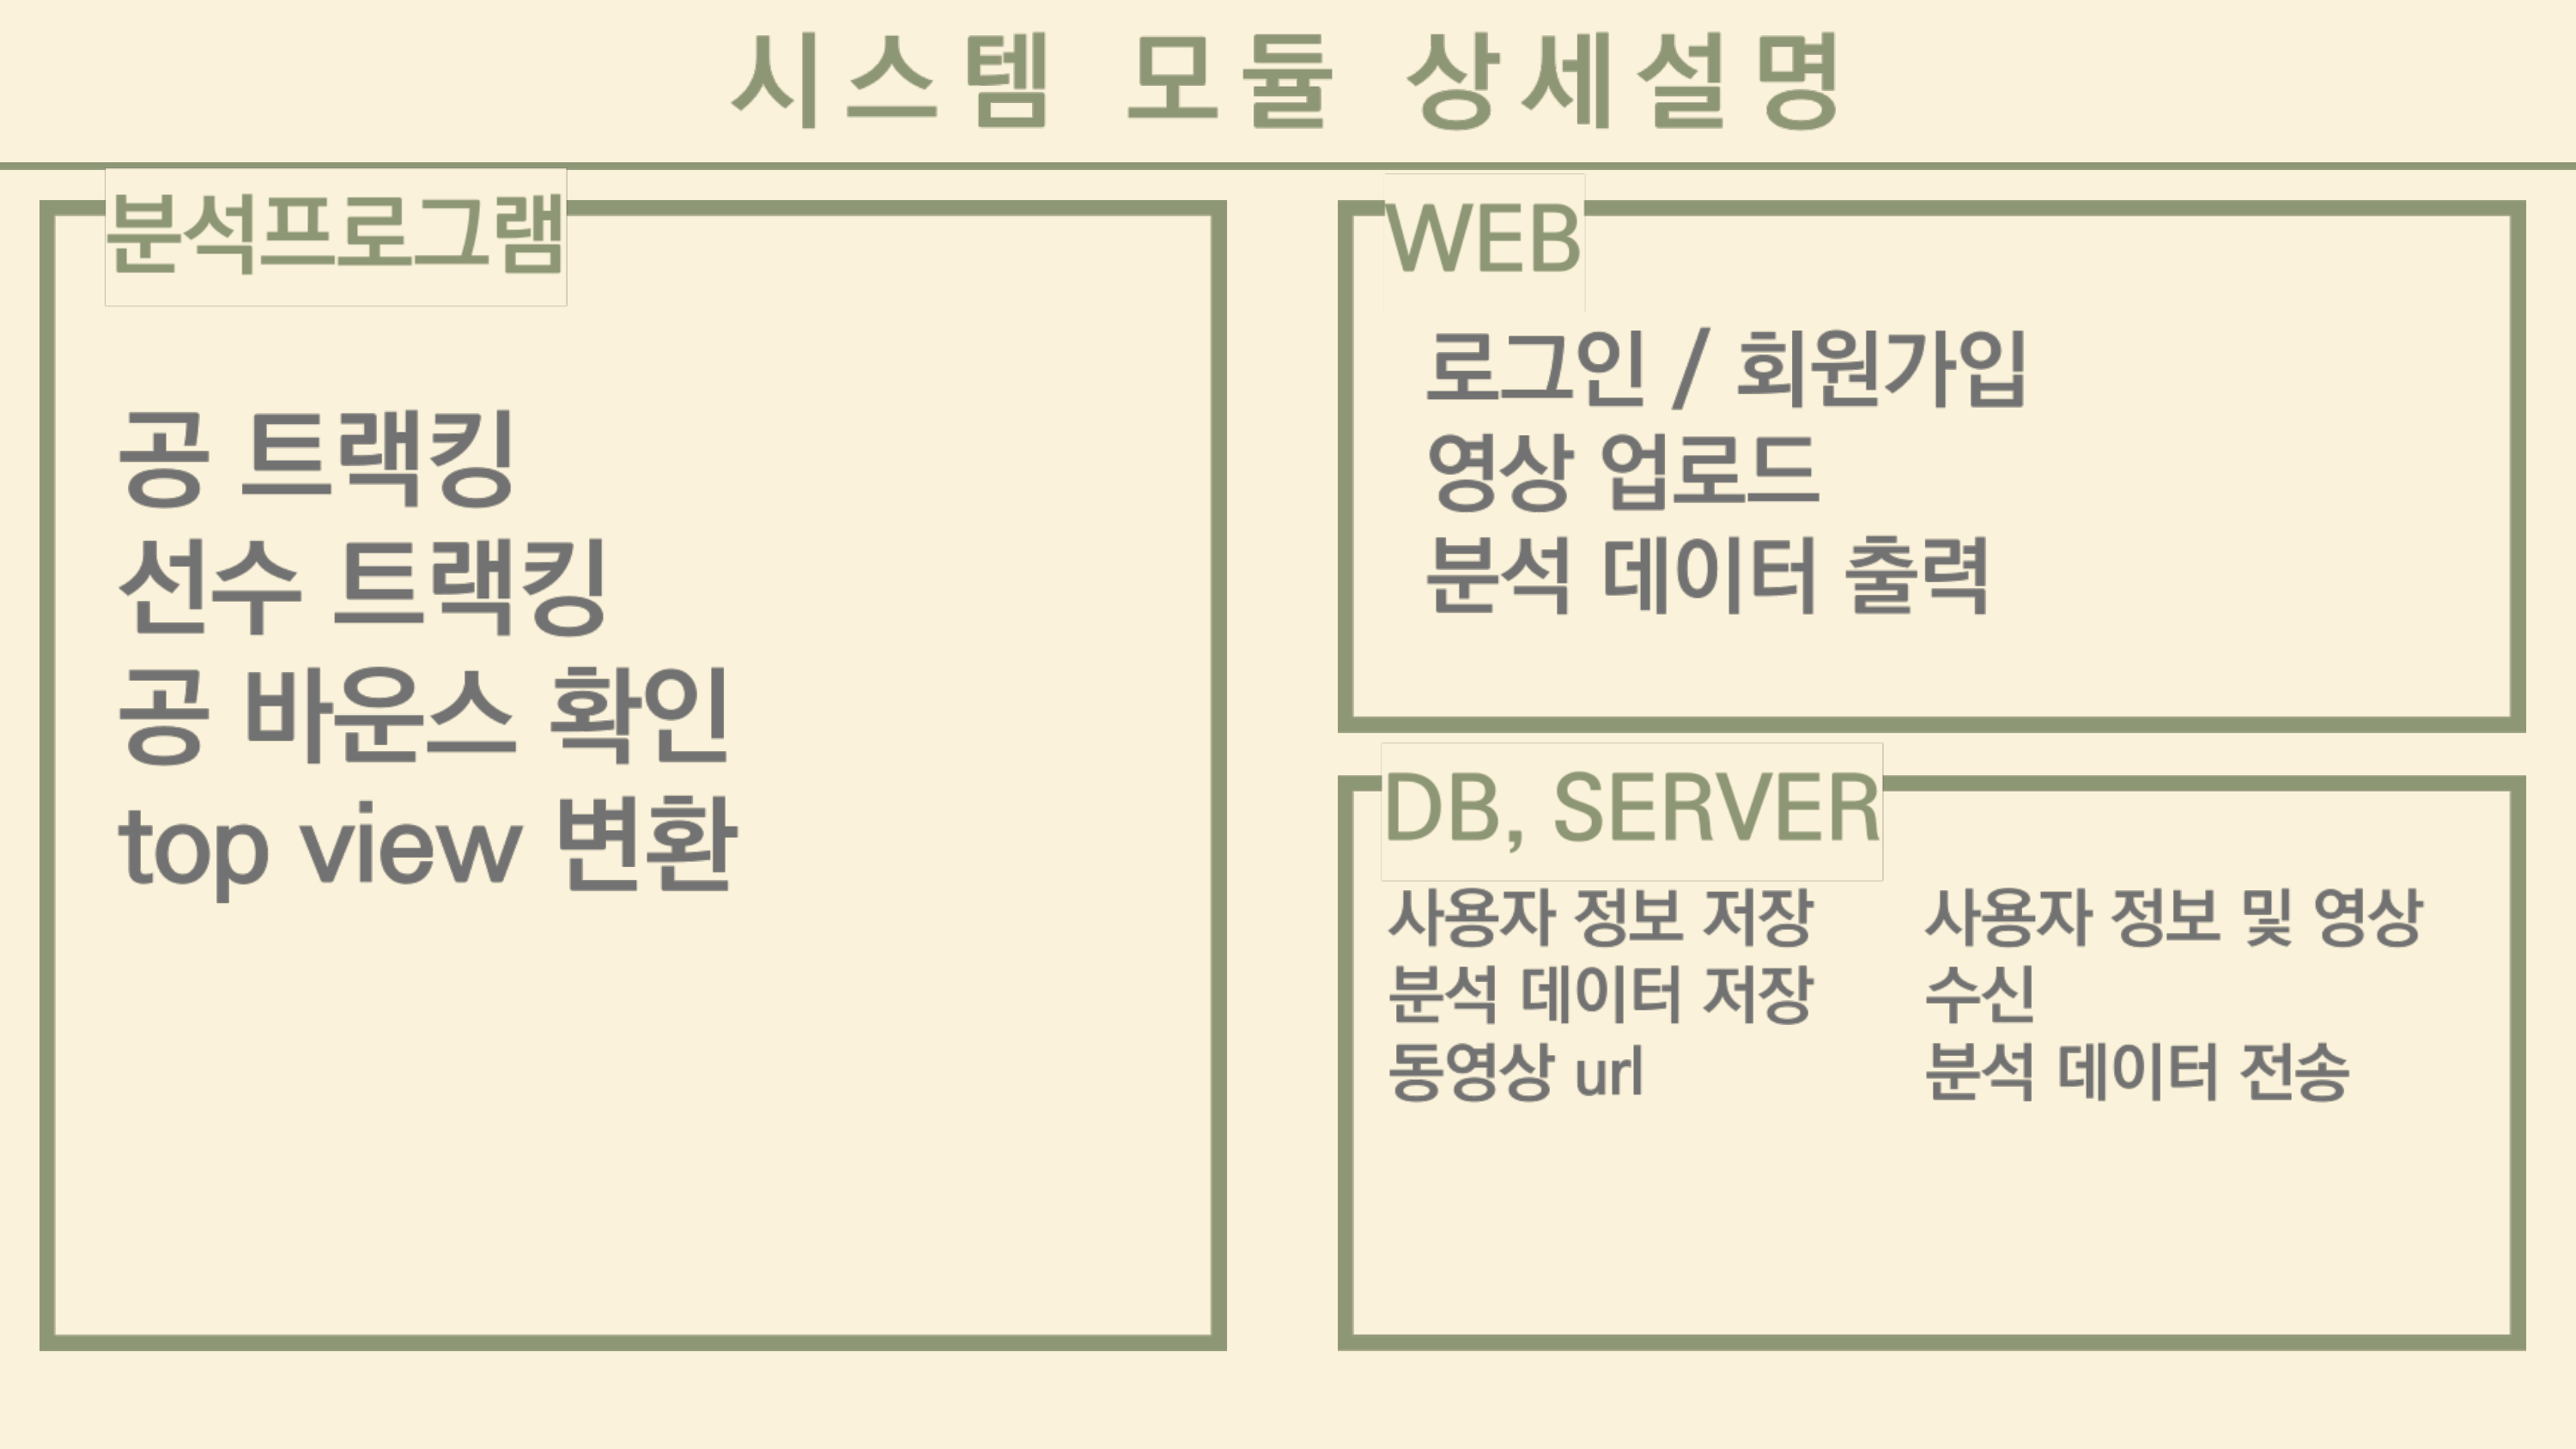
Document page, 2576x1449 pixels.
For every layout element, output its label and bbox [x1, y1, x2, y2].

picture [77, 0, 2063, 653]
picture [100, 371, 788, 953]
text_box [602, 162, 2576, 170]
text_box [1337, 199, 2526, 734]
picture [1358, 737, 2455, 1132]
text_box [0, 162, 76, 170]
text_box [1337, 775, 2526, 1351]
text_box [39, 200, 1228, 1351]
